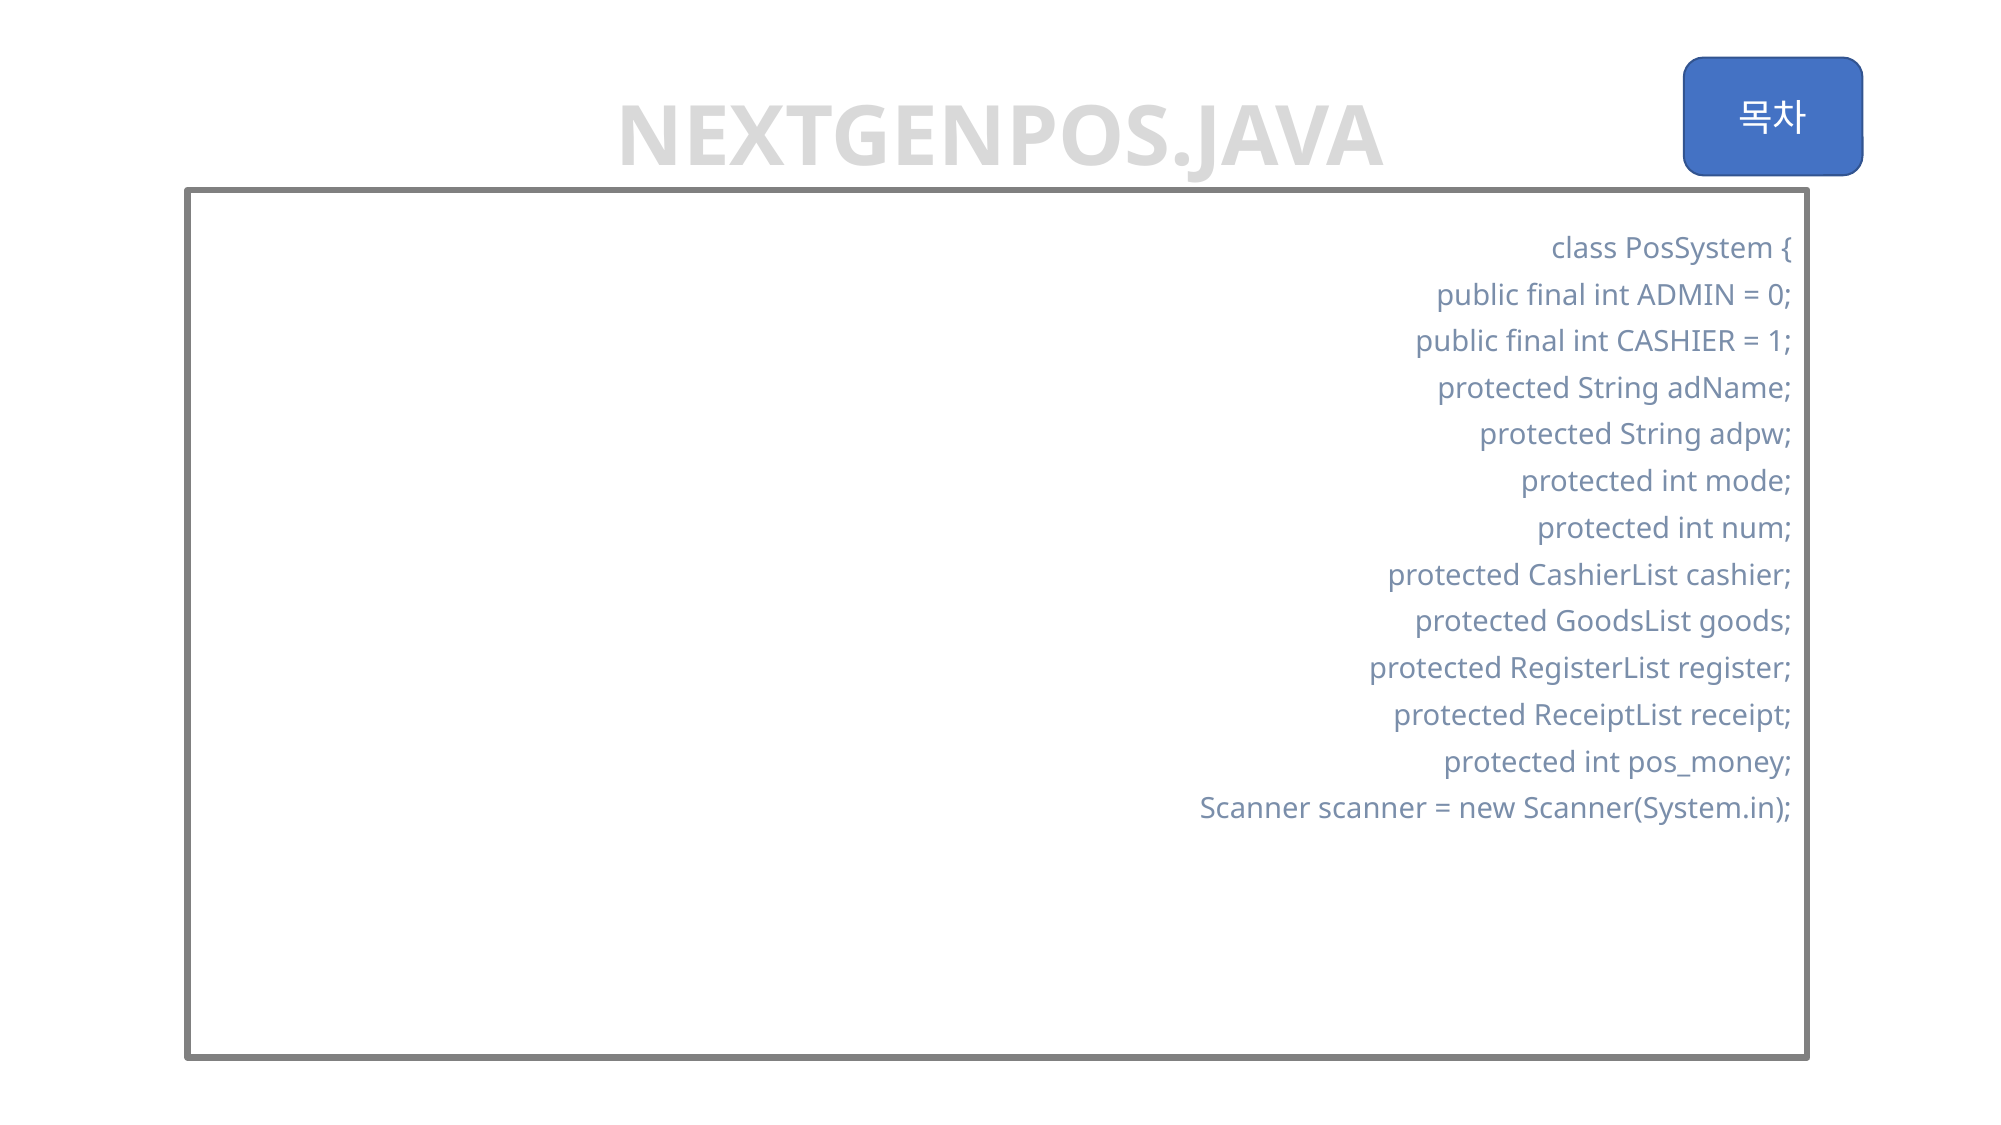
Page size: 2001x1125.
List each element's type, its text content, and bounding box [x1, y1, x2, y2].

title Nextgenpos.java [186, 62, 1813, 190]
list class PosSystem { public final int ADMIN = 0; public final int CASHIER = 1; protected String adName; protected String adpw; protected int mode; protected int num; protected CashierList cashier; protected GoodsList goods; protected RegisterList register; protected ReceiptList receipt; protected int pos_money; Scanner scanner = new Scanner(System.in); [187, 189, 1808, 1058]
